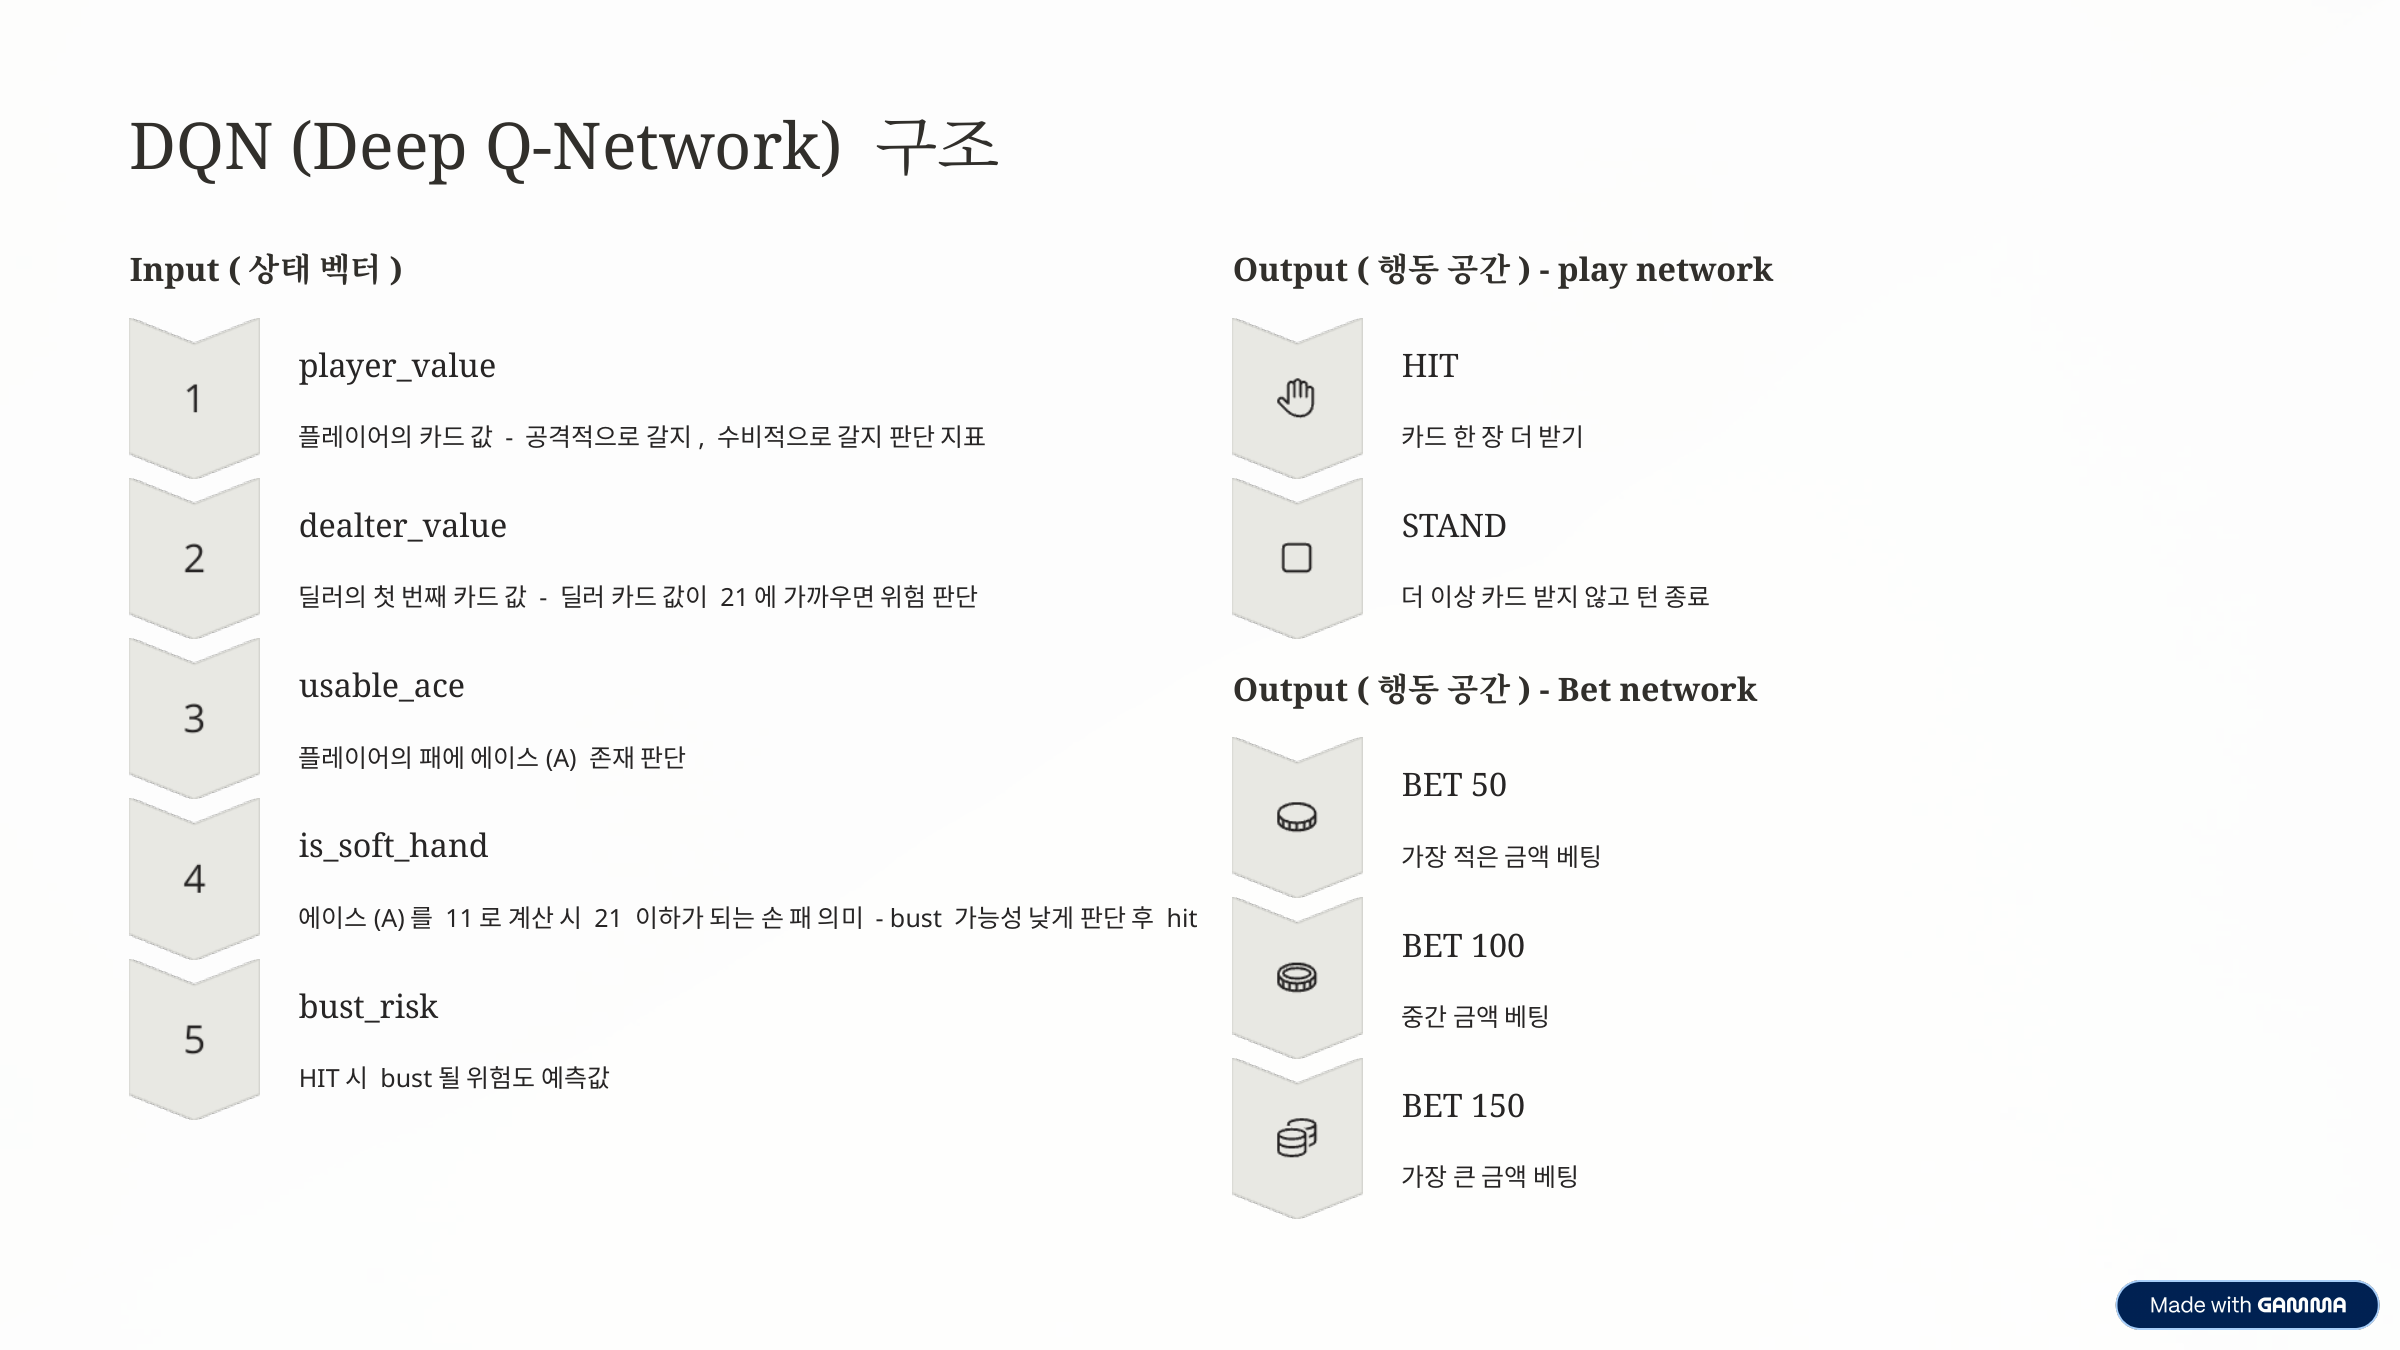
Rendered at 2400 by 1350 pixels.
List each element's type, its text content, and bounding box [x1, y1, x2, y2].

text_box Input (상태 벡터) [129, 248, 455, 290]
text_box is_soft_hand [298, 824, 624, 866]
text_box 카드 한 장 더 받기 [1401, 410, 2272, 453]
text_box STAND [1401, 504, 1727, 546]
picture [1232, 318, 1363, 639]
text_box 가장 큰 금액 베팅 [1401, 1150, 2272, 1193]
text_box player_value [298, 344, 624, 385]
picture [129, 318, 260, 1120]
text_box bust_risk [298, 985, 624, 1026]
text_box BET 150 [1401, 1084, 1727, 1125]
text_box 플레이어의 카드 값 - 공격적으로 갈지, 수비적으로 갈지 판단 지표 [298, 410, 1169, 453]
text_box Output (행동 공간) - play network [1232, 248, 1763, 290]
picture [1232, 737, 1363, 1219]
text_box 가장 적은 금액 베팅 [1401, 830, 2272, 872]
text_box 중간 금액 베팅 [1401, 990, 2272, 1033]
text_box BET 100 [1401, 923, 1727, 965]
text_box DQN (Deep Q-Network) 구조 [129, 102, 962, 184]
picture [2106, 1271, 2389, 1339]
text_box 에이스(A)를 11로 계산 시 21 이하가 되는 손 패 의미 - bust 가능성 낮게 판단 후 hit [298, 891, 1169, 934]
text_box 플레이어의 패에 에이스(A) 존재 판단 [298, 731, 1169, 773]
text_box dealter_value [298, 504, 624, 546]
text_box 더 이상 카드 받지 않고 턴 종료 [1401, 571, 2272, 613]
text_box HIT시 bust될 위험도 예측값 [298, 1051, 1169, 1094]
text_box BET 50 [1401, 763, 1727, 805]
text_box Output (행동 공간) - Bet network [1232, 667, 1749, 709]
text_box 딜러의 첫 번째 카드 값 - 딜러 카드 값이 21에 가까우면 위험 판단 [298, 571, 1169, 613]
text_box usable_ace [298, 664, 624, 706]
text_box HIT [1401, 344, 1727, 385]
